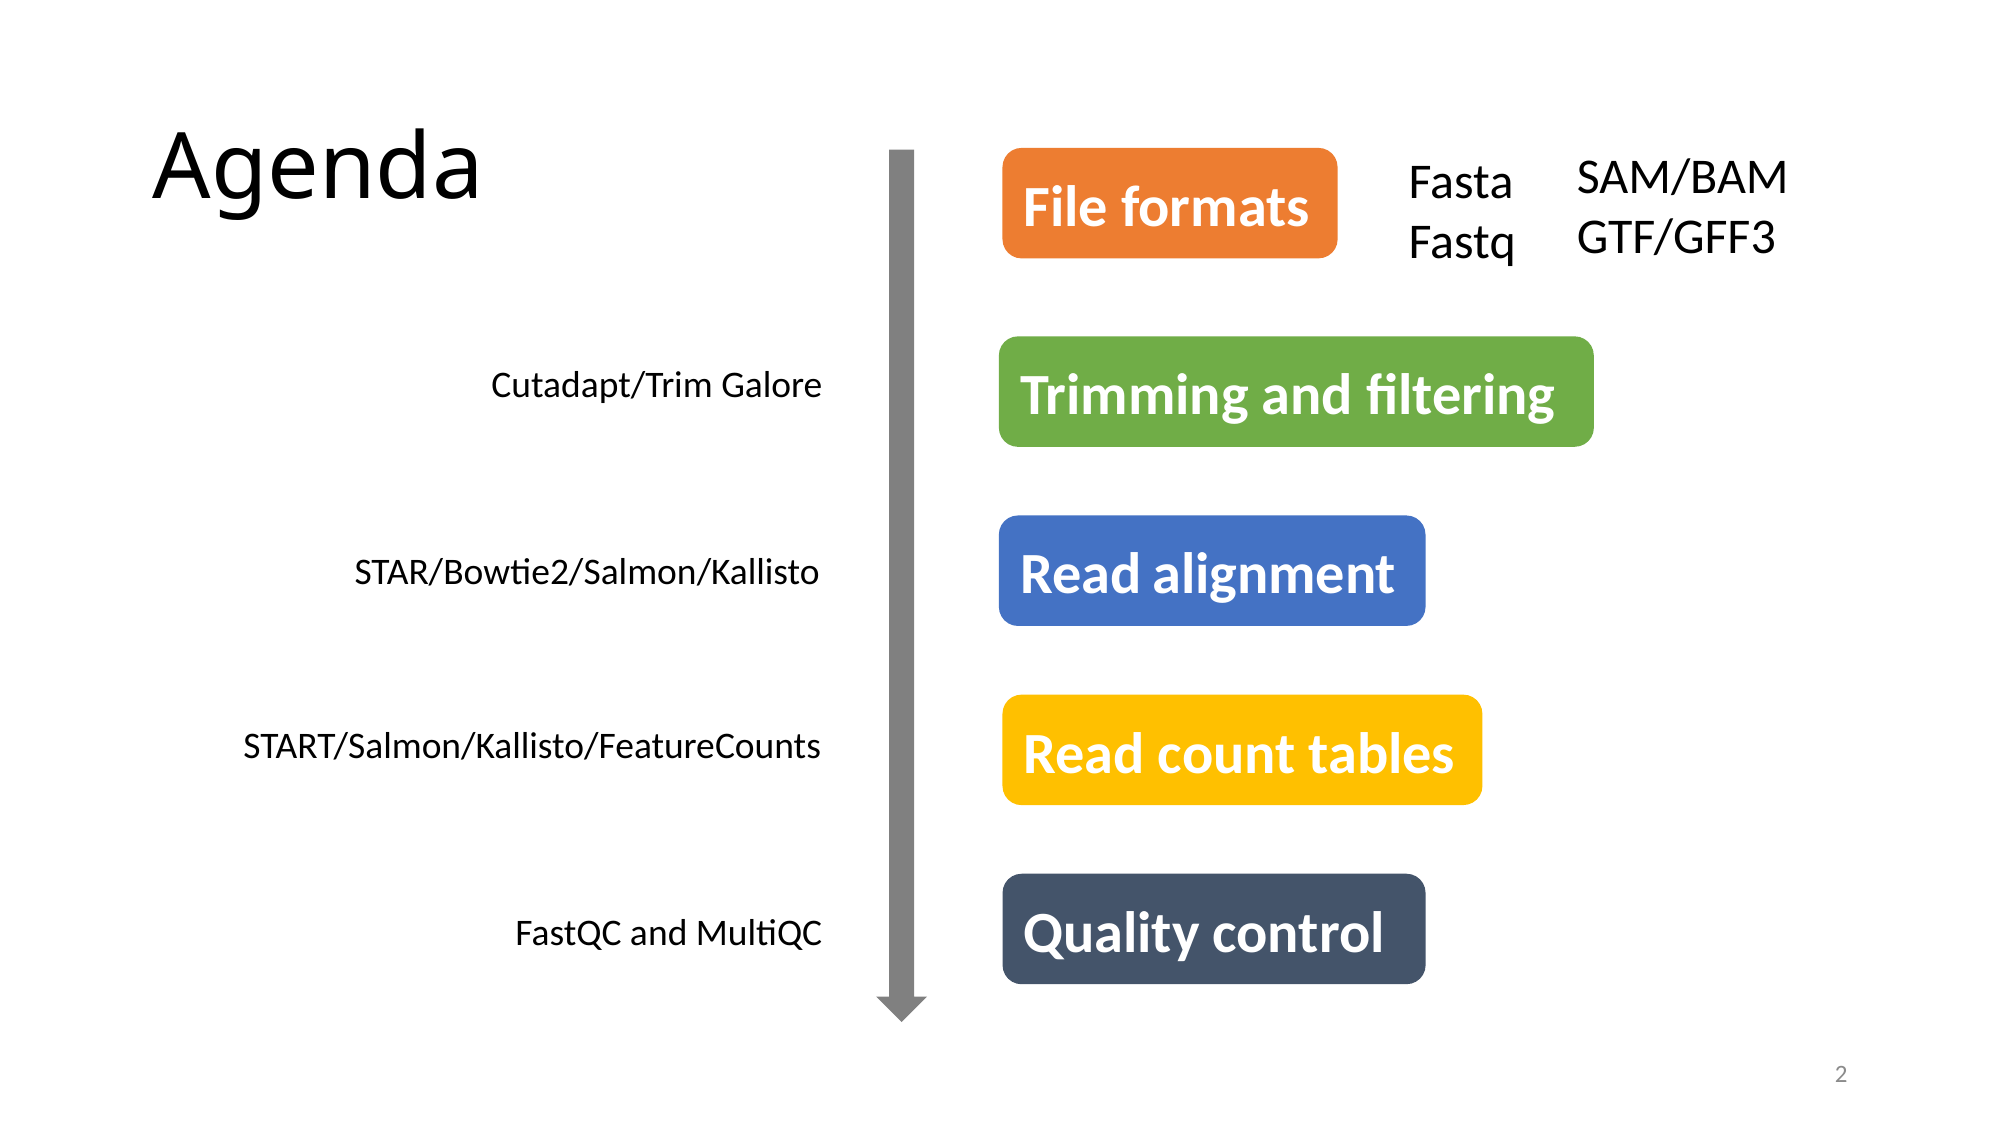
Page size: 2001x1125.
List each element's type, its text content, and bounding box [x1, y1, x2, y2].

text_box Trimming and filtering [998, 336, 1594, 447]
text_box Cutadapt/Trim Galore [476, 353, 838, 413]
text_box STAR/Bowtie2/Salmon/Kallisto [339, 539, 835, 600]
text_box Read alignment [998, 515, 1426, 626]
text_box Quality control [1002, 873, 1426, 985]
title Agenda [137, 59, 519, 278]
text_box File formats [1002, 147, 1338, 259]
text_box SAM/BAM GTF/GFF3 [1562, 136, 1822, 271]
text_box Fasta Fastq [1393, 140, 1535, 276]
text_box FastQC and MultiQC [500, 900, 838, 961]
text_box [876, 149, 928, 1023]
text_box Read count tables [1002, 694, 1483, 806]
text_box START/Salmon/Kallisto/FeatureCounts [228, 713, 836, 774]
slide_number 2 [1412, 1042, 1863, 1103]
